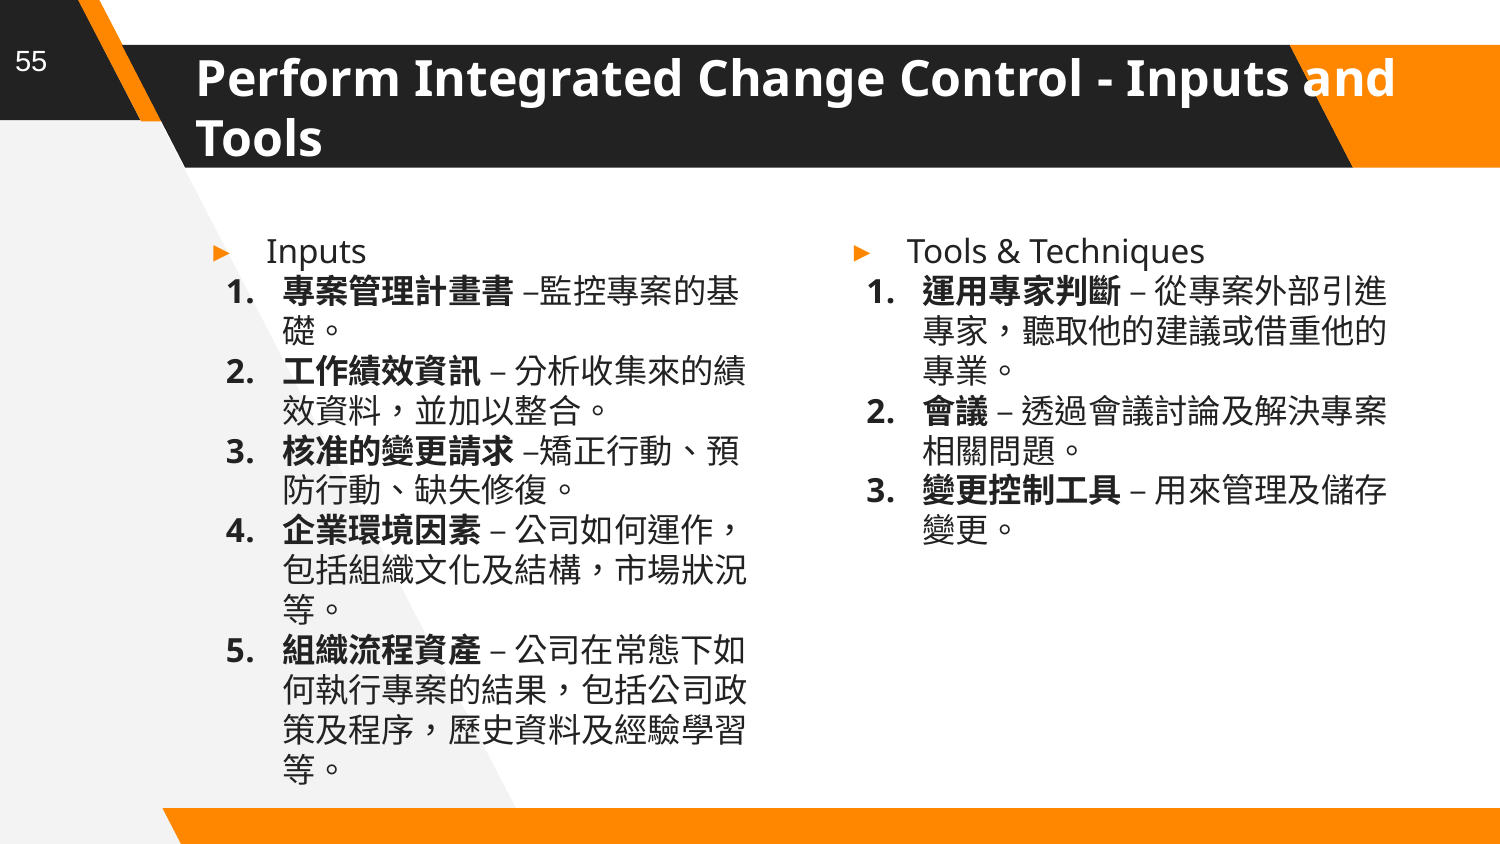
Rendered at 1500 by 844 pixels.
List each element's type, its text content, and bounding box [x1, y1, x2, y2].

list Tools & Techniques 運用專家判斷 – 從專案外部引進專家，聽取他的建議或借重他的專業。 會議 – 透過會議討論及解決專案相關問題。 變更控制工具 – 用來管理及儲存變更。 [821, 215, 1426, 796]
list Inputs 專案管理計畫書 –監控專案的基礎。 工作績效資訊 – 分析收集來的績效資料，並加以整合。 核准的變更請求 –矯正行動、預防行動、缺失修復。 企業環境因素 – 公司如何運作，包括組織文化及結構，市場狀況等。 組織流程資產 – 公司在常態下如何執行專案的結果，包括公司政策及程序，歷史資料及經驗學習等。 [180, 215, 785, 796]
title Perform Integrated Change Control - Inputs and Tools [180, 44, 1424, 168]
slide_number 55 [0, 0, 98, 121]
